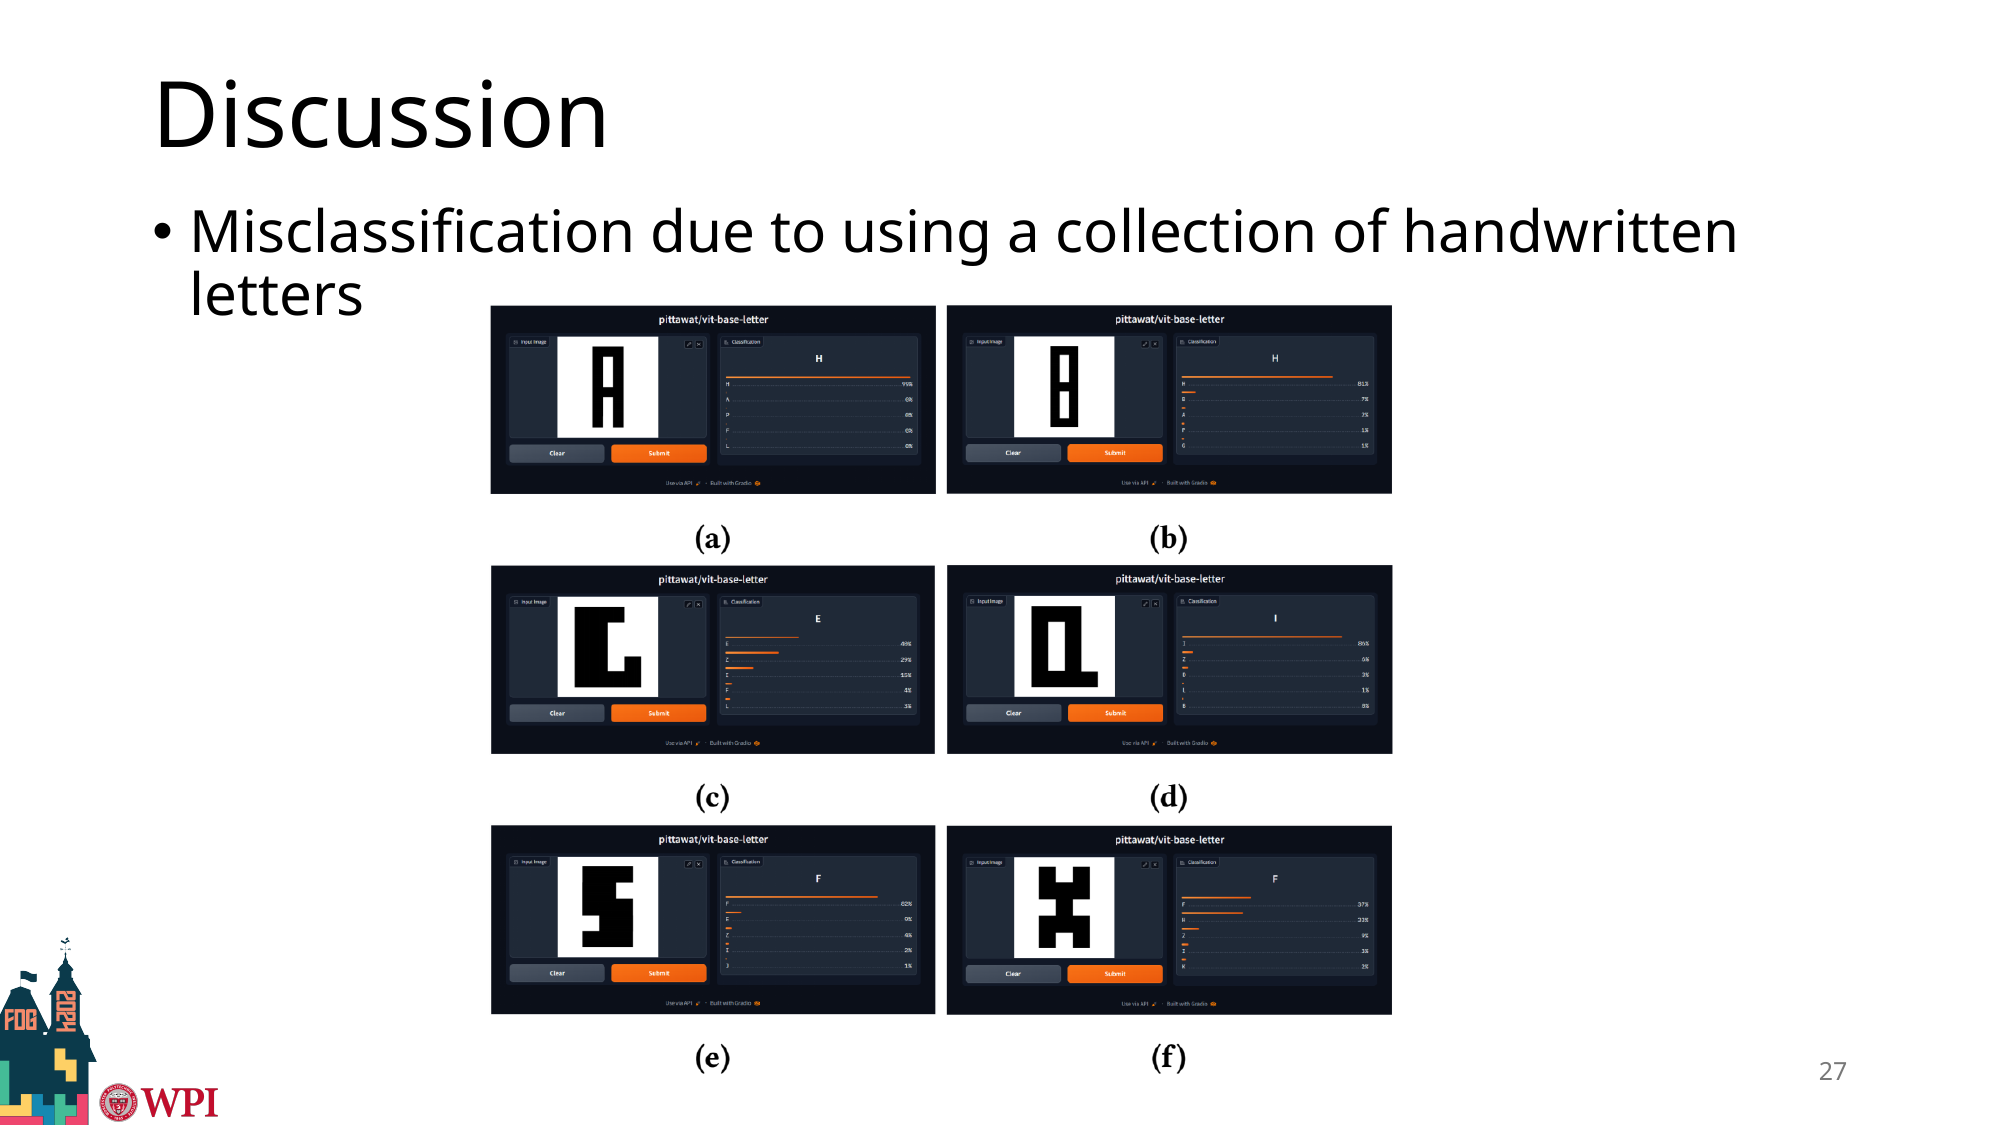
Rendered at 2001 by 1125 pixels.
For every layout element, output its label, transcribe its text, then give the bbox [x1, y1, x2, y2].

picture [0, 936, 221, 1125]
list Misclassification due to using a collection of handwritten letters [137, 194, 1863, 1014]
slide_number 27 [1413, 1042, 1863, 1103]
title Discussion [137, 59, 1863, 176]
picture [475, 293, 1413, 1104]
